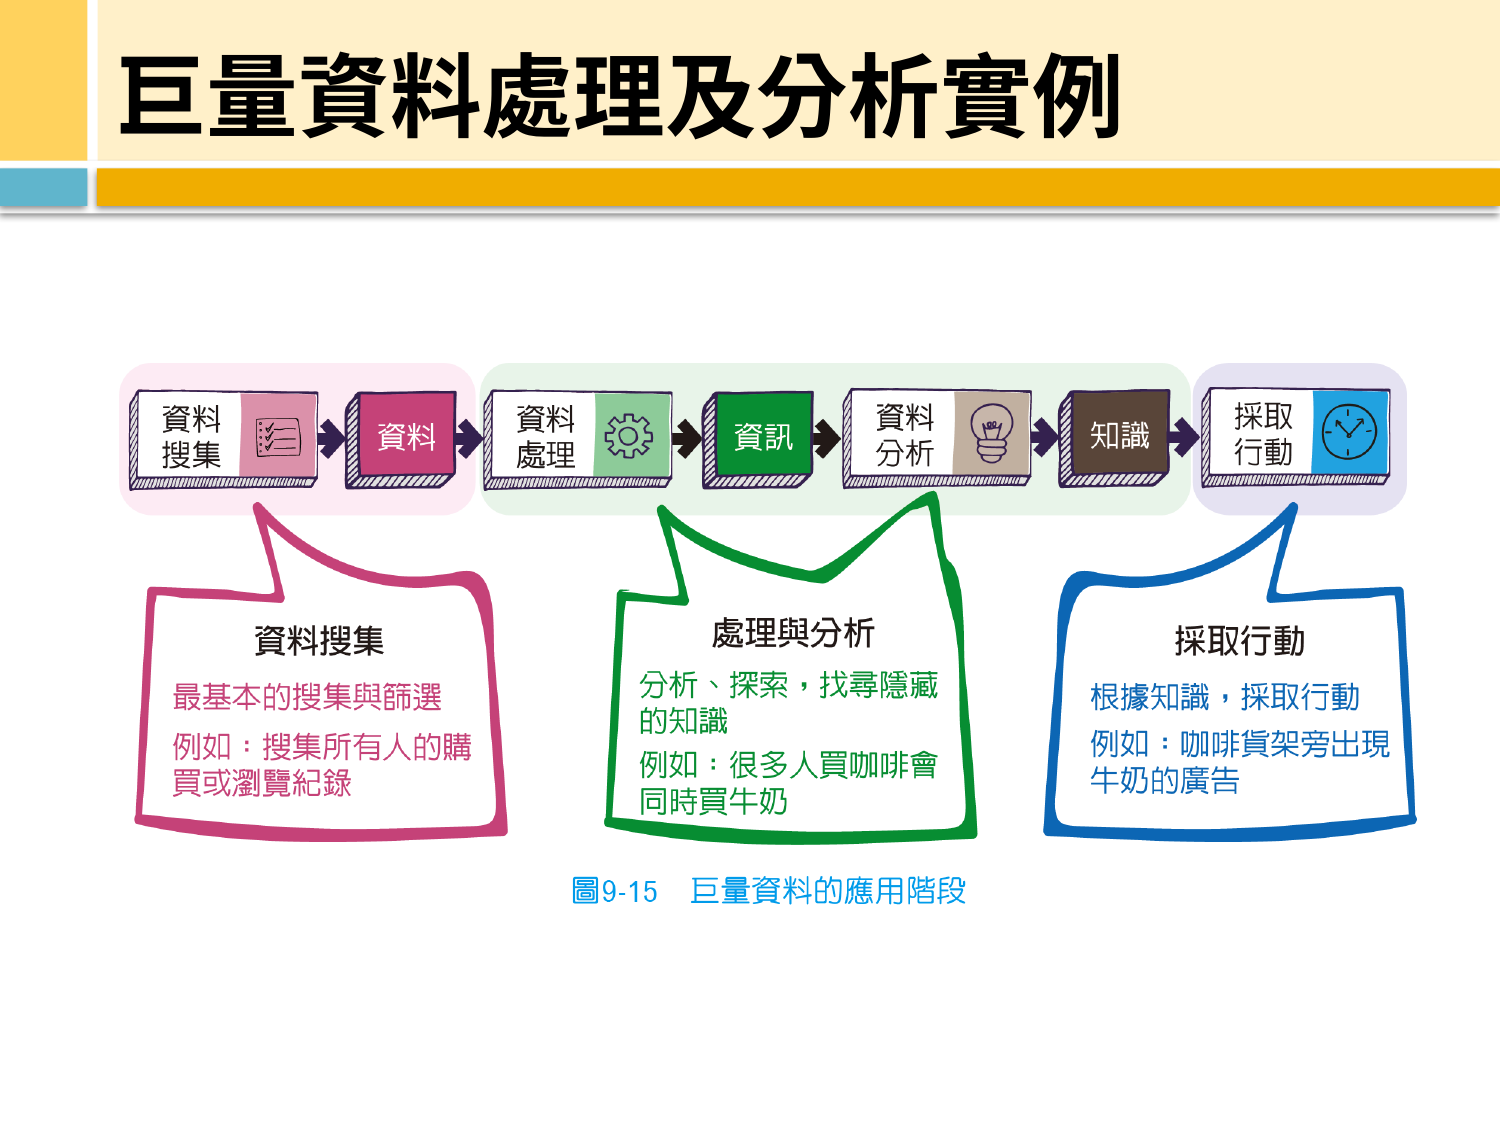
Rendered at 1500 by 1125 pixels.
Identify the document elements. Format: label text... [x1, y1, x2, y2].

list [100, 335, 1439, 920]
title 巨量資料處理及分析實例 [100, 26, 1438, 161]
